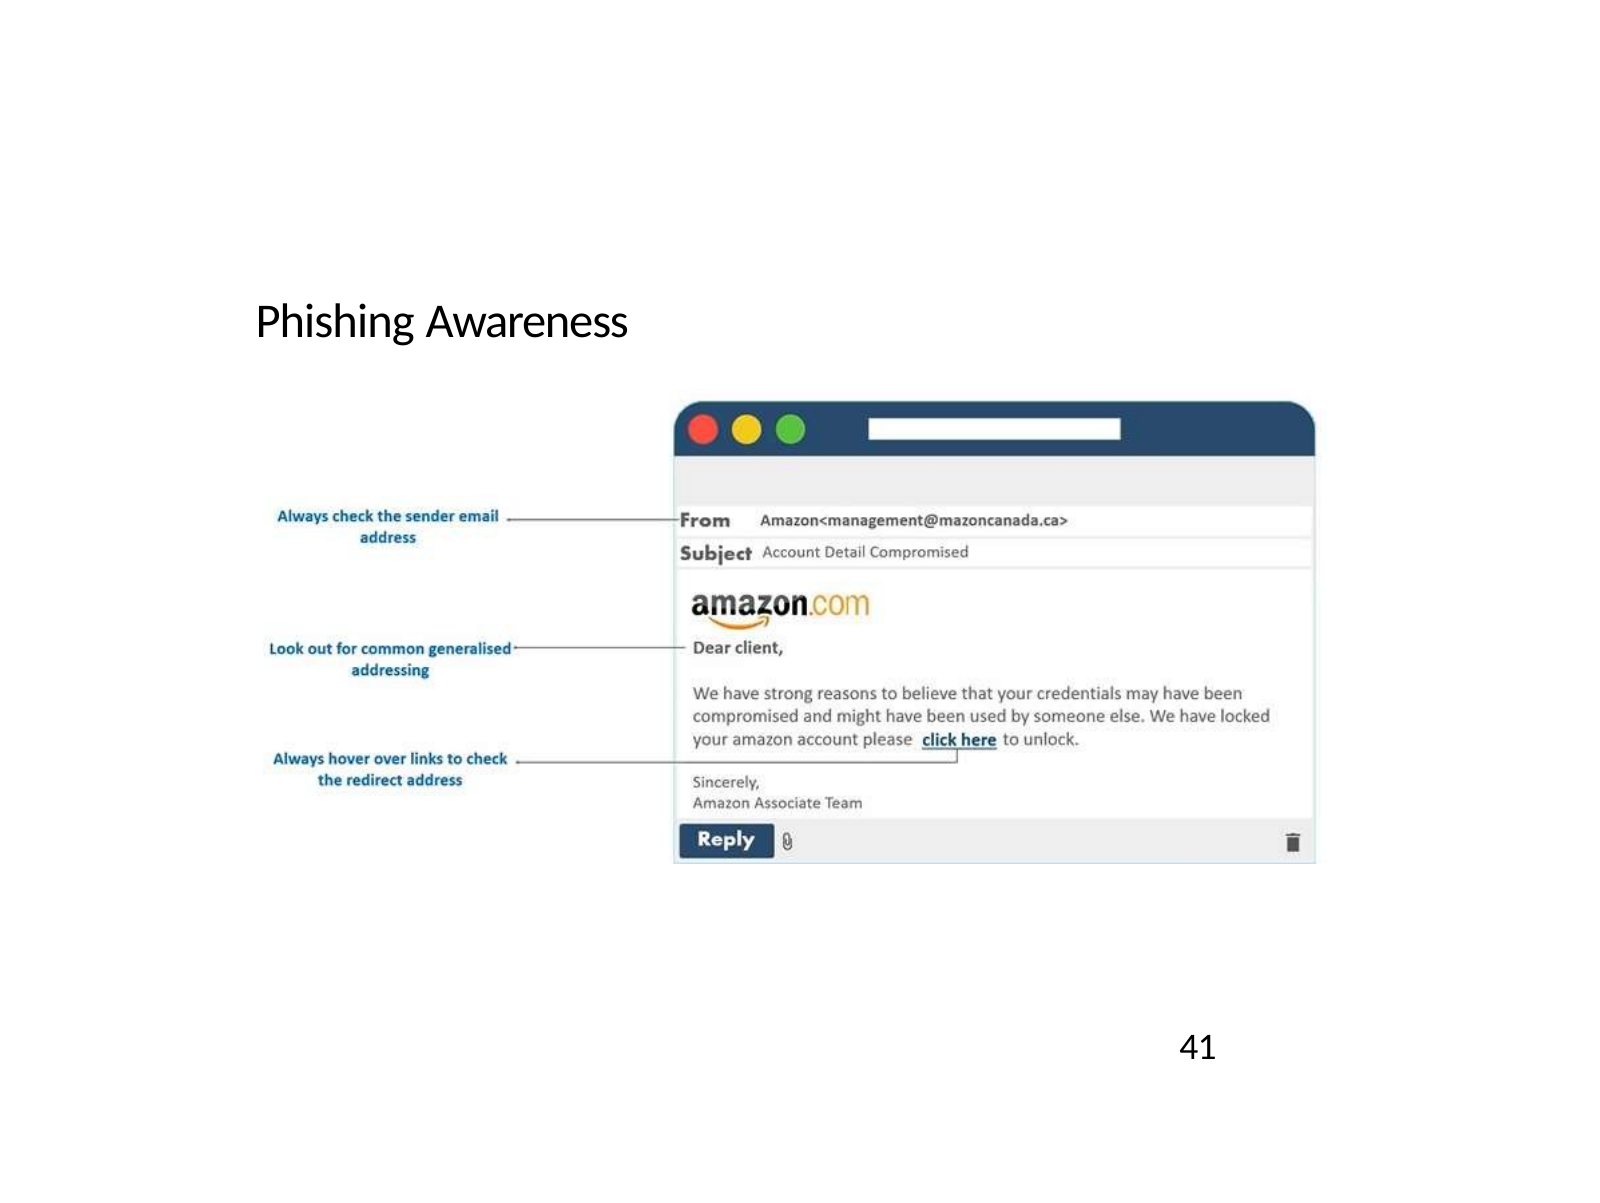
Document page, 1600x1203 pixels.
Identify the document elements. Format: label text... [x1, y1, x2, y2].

slide_number 41 [922, 1045, 1217, 1203]
title Phishing Awareness [254, 287, 634, 490]
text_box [263, 389, 1327, 865]
